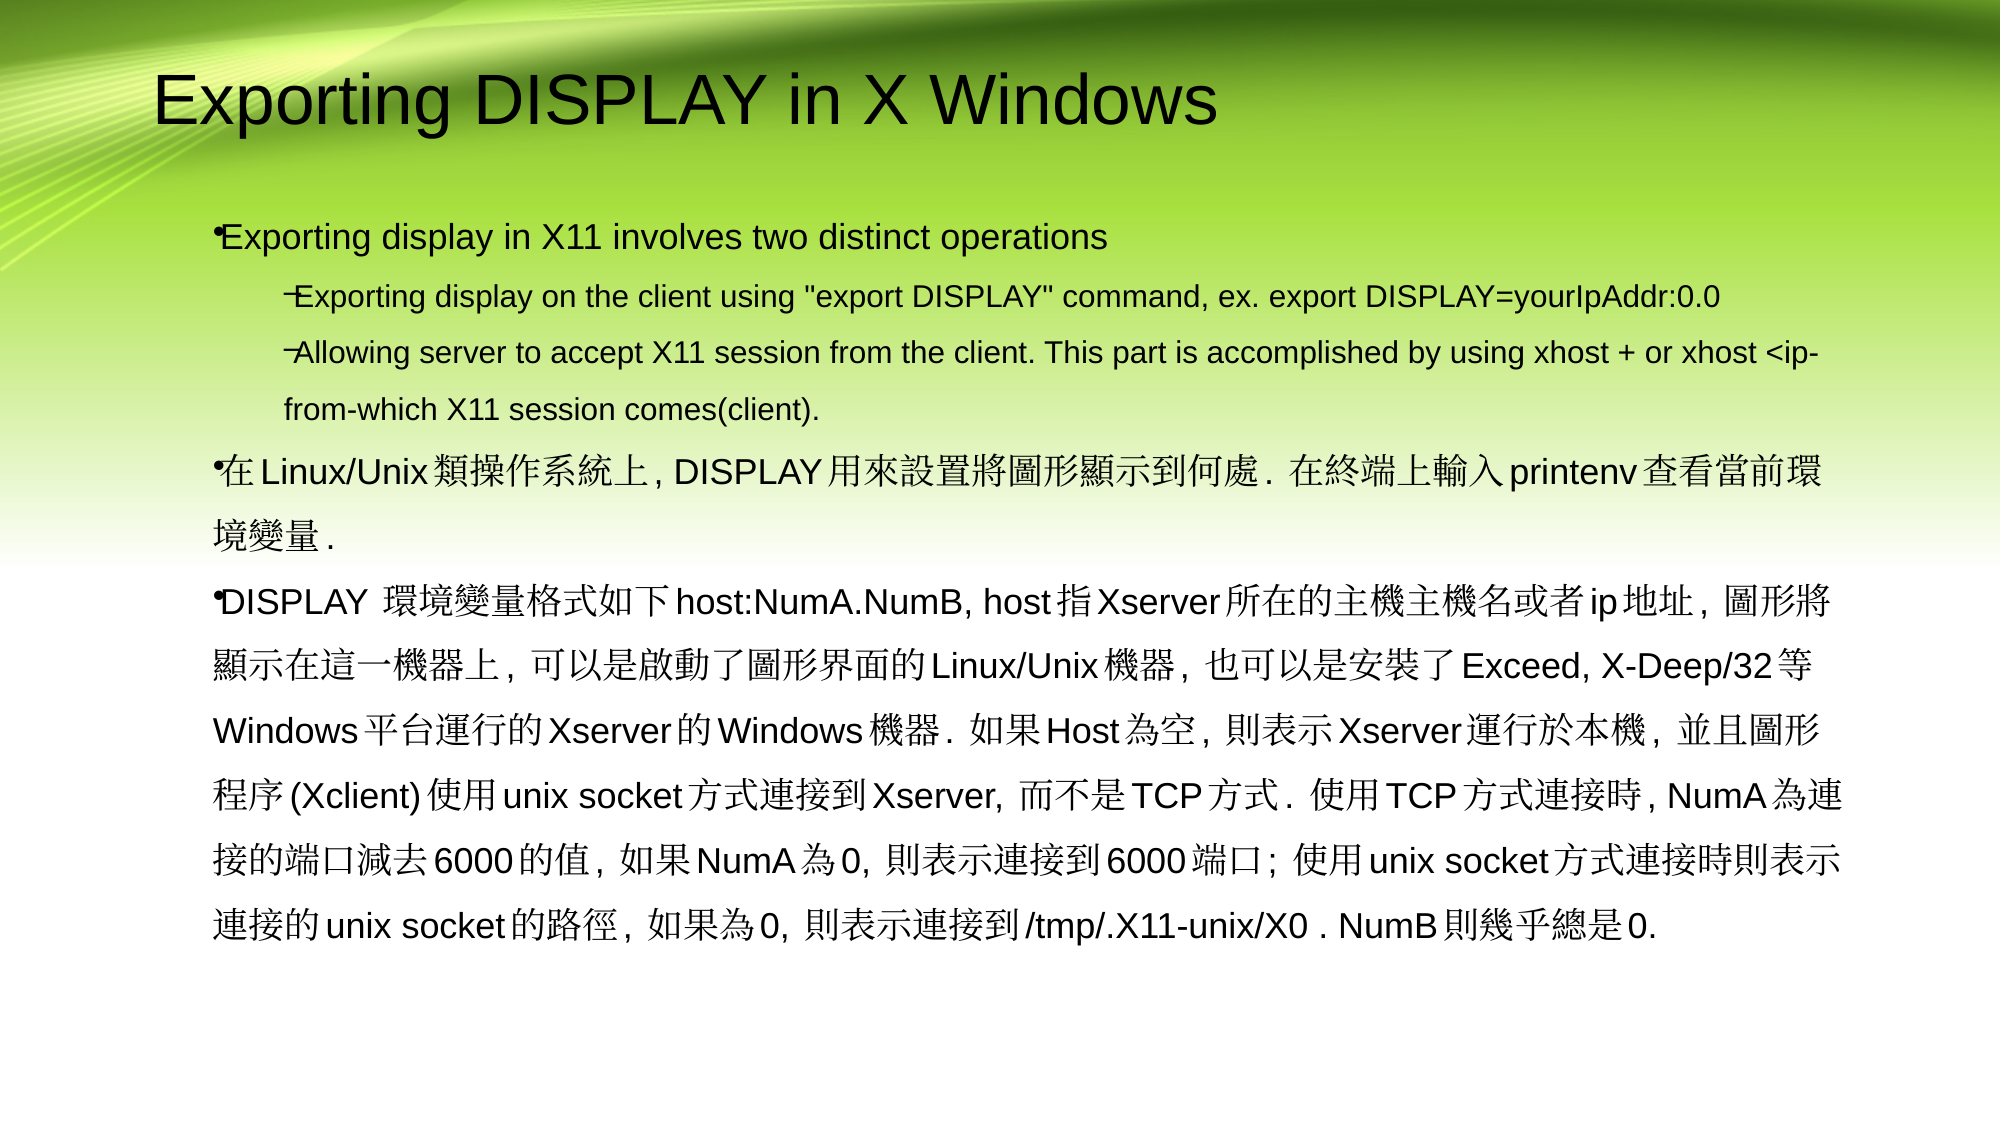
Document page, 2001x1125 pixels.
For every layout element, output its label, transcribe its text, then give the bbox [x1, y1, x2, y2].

title Exporting DISPLAY in X Windows [137, 45, 1863, 147]
picture [0, 0, 2000, 1125]
list Exporting display in X11 involves two distinct operations Exporting display on the client using "export DISPLAY" command, ex. export DISPLAY=yourIpAddr:0.0 Allowing server to accept X11 session from the client. This part is accomplished by using xhost + or xhost <ip-from-which X11 session comes(client). 在Linux/Unix類操作系統上, DISPLAY用來設置將圖形顯示到何處. 在終端上輸入printenv查看當前環境變量. DISPLAY 環境變量格式如下host:NumA.NumB, host指Xserver所在的主機主機名或者ip地址, 圖形將顯示在這一機器上, 可以是啟動了圖形界面的Linux/Unix機器, 也可以是安裝了Exceed, X-Deep/32等Windows平台運行的Xserver的Windows機器. 如果Host為空, 則表示Xserver運行於本機, 並且圖形程序(Xclient)使用unix socket方式連接到Xserver, 而不是TCP方式. 使用TCP方式連接時, NumA為連接的端口減去6000的值, 如果NumA為0, 則表示連接到6000端口; 使用unix socket方式連接時則表示連接的unix socket的路徑, 如果為0, 則表示連接到/tmp/.X11-unix/X0 . NumB則幾乎總是0. [137, 184, 1863, 1014]
